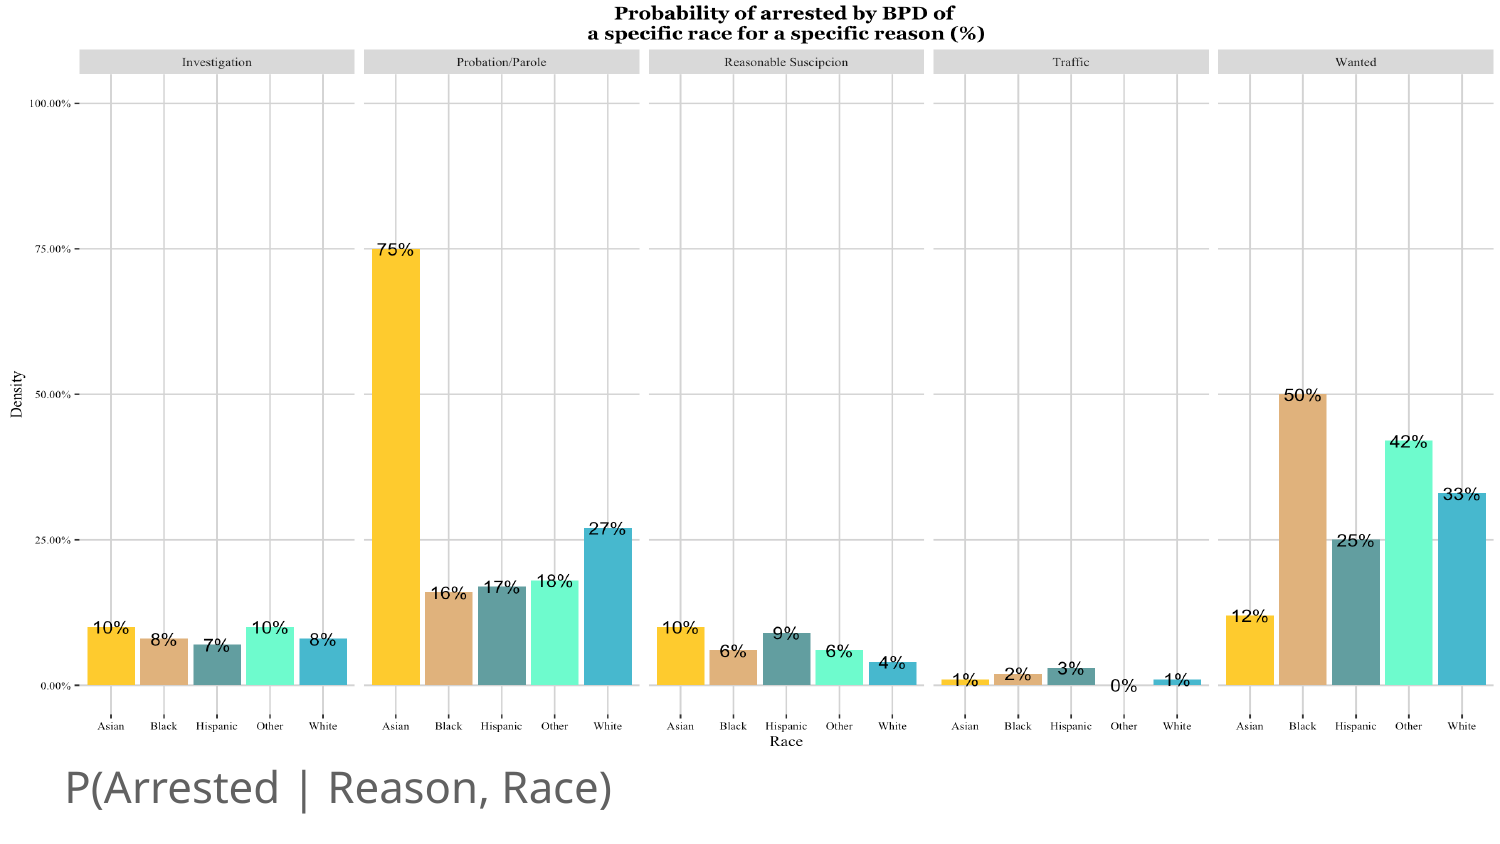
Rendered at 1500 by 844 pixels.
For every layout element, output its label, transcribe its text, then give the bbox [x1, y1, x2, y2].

list P(Arrested | Reason, Race) [49, 755, 1034, 836]
picture [0, 0, 1500, 747]
